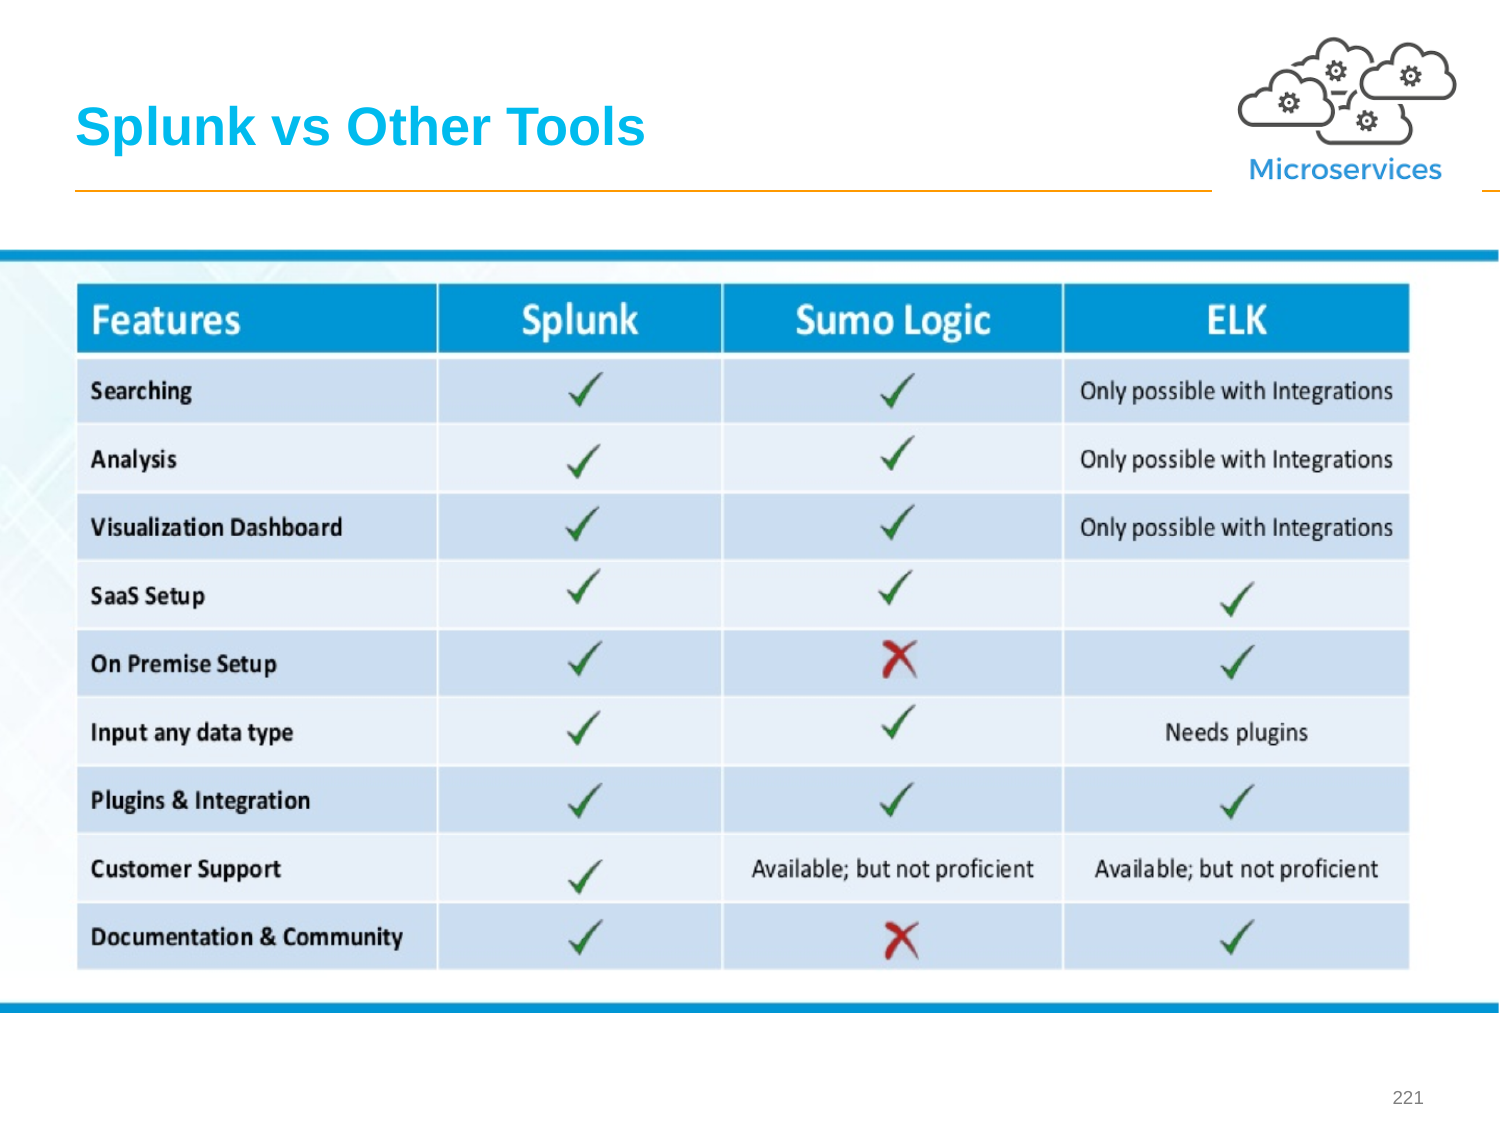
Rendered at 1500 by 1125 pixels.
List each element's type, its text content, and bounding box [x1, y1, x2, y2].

picture [1212, 1, 1482, 203]
title Splunk vs Other Tools [75, 27, 1422, 157]
picture [0, 249, 1499, 1004]
